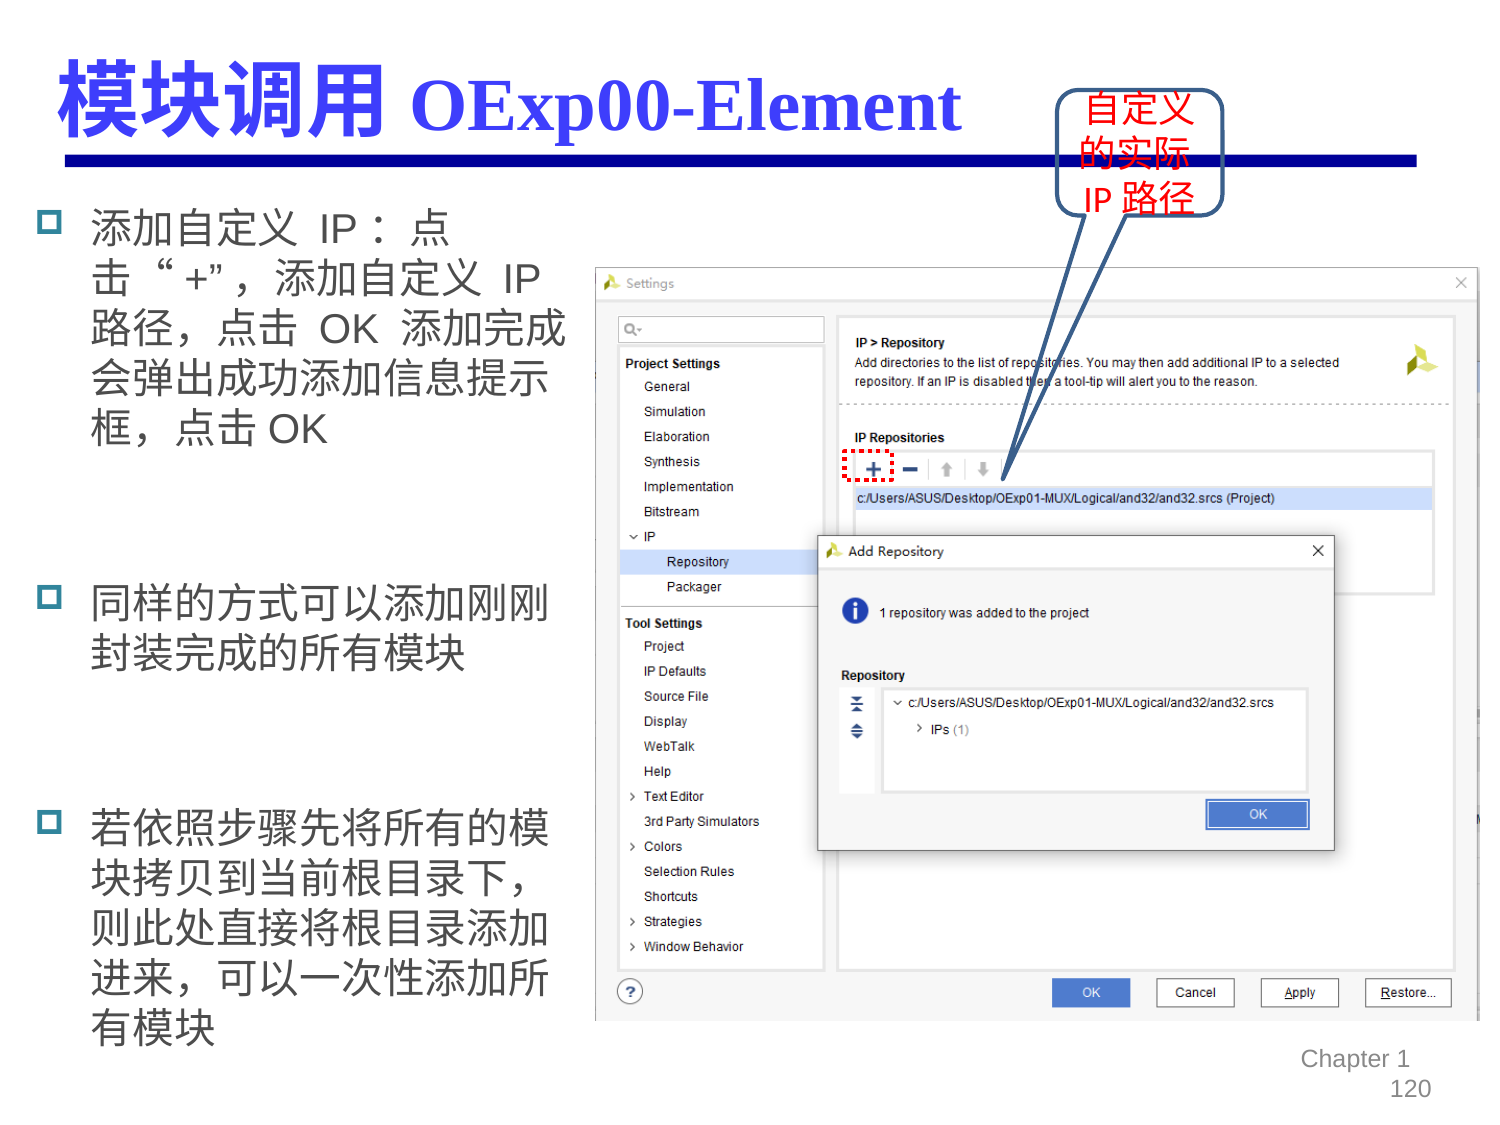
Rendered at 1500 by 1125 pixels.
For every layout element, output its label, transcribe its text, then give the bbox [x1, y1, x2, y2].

picture [595, 266, 1480, 1022]
list 添加自定义 IP：点击“+”，添加自定义 IP 路径，点击 OK 添加完成会弹出成功添加信息提示框，点击OK 同样的方式可以添加刚刚封装完成的所有模块 若依照步骤先将所有的模块拷贝到当前根目录下，则此处直接将根目录添加进来，可以一次性添加所有模块 [19, 194, 586, 821]
text_box 自定义的实际IP路径 [1054, 87, 1225, 265]
title 模块调用OExp00-Element [41, 3, 1443, 192]
slide_number Chapter 1 120 [1246, 1042, 1447, 1103]
